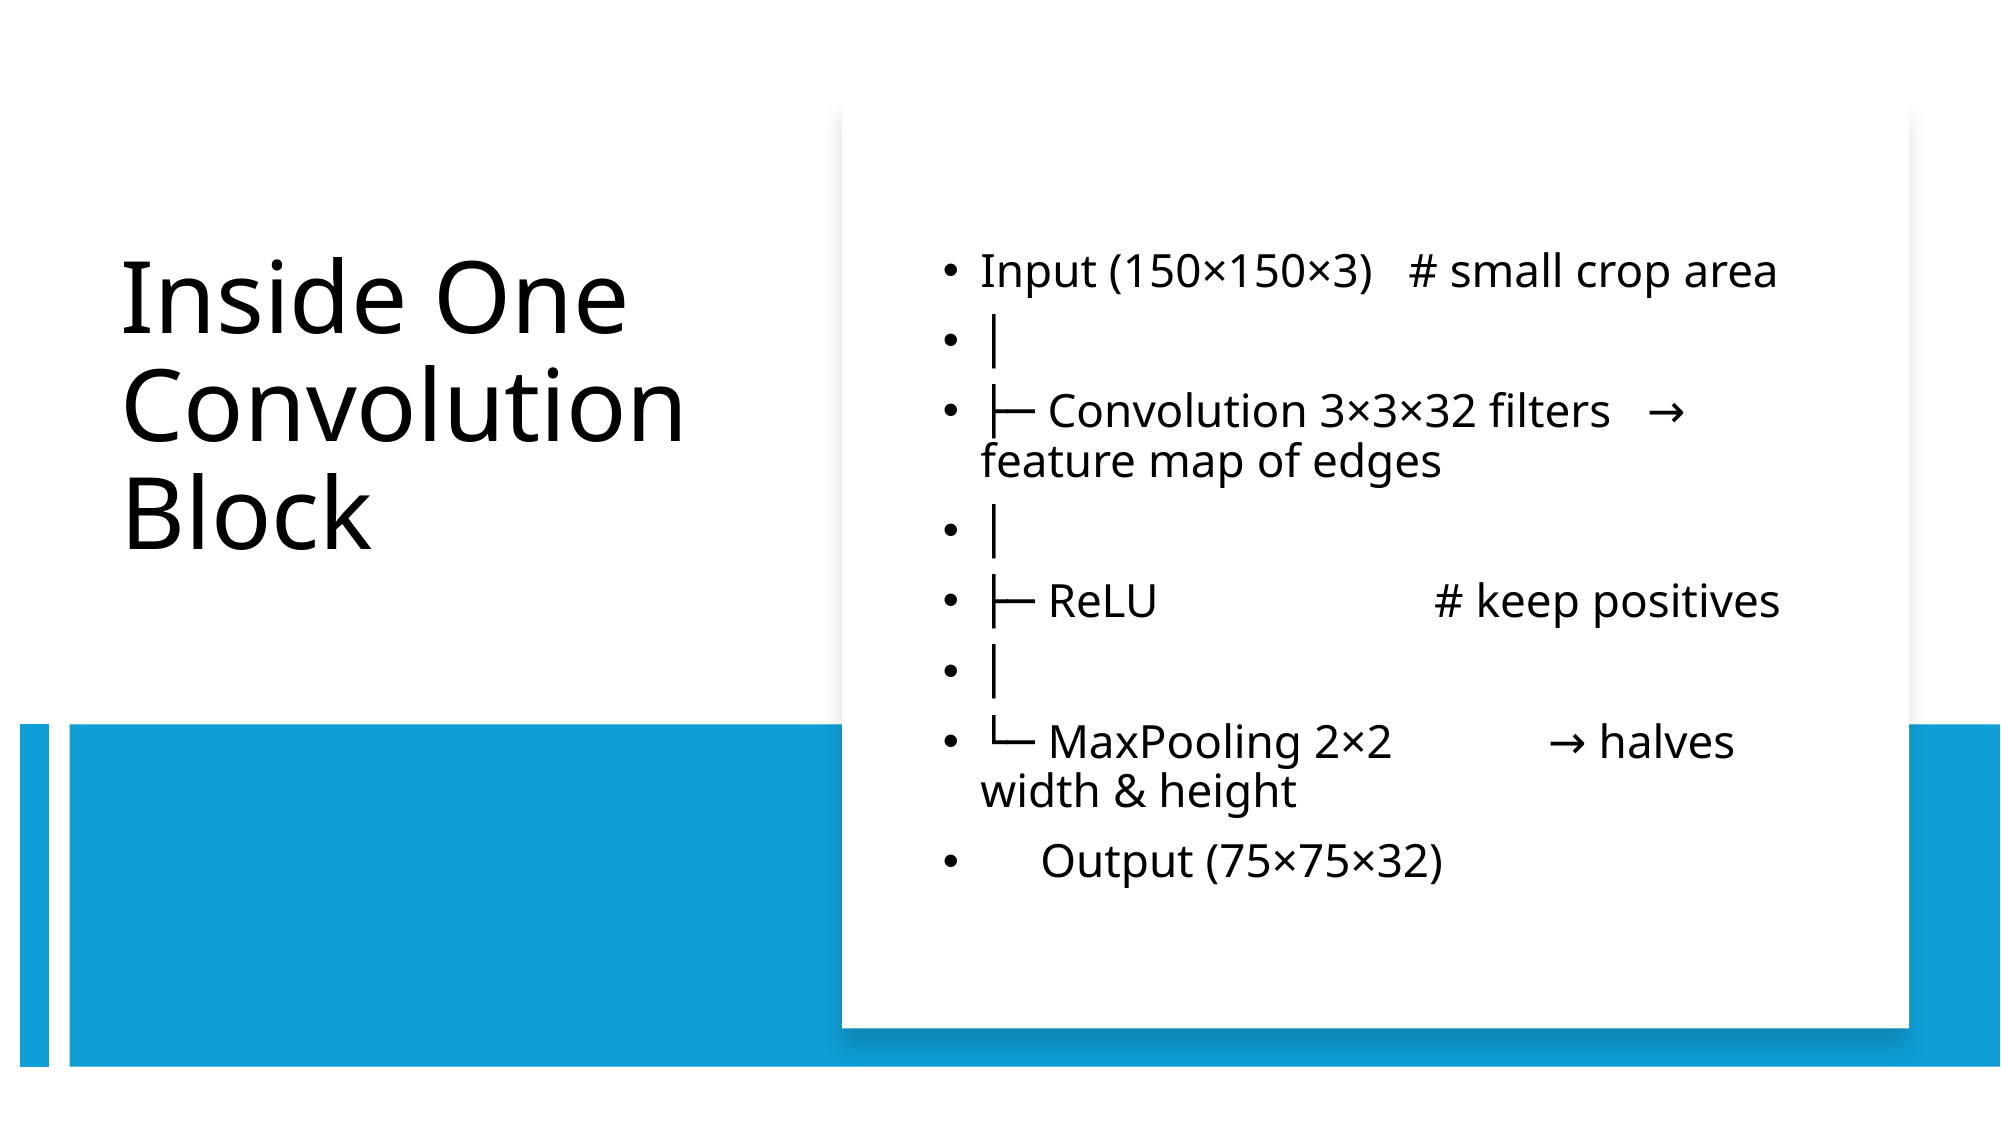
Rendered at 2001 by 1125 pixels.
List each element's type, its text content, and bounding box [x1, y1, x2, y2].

title Inside One Convolution Block [105, 239, 729, 682]
text_box [841, 95, 1911, 723]
list Input (150×150×3) # small crop area │ ├─ Convolution 3×3×32 filters → feature map of edges │ ├─ ReLU # keep positives │ └─ MaxPooling 2×2 → halves width & height Output (75×75×32) [927, 239, 1838, 723]
text_box [0, 0, 2000, 1125]
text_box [33, 723, 2000, 1068]
